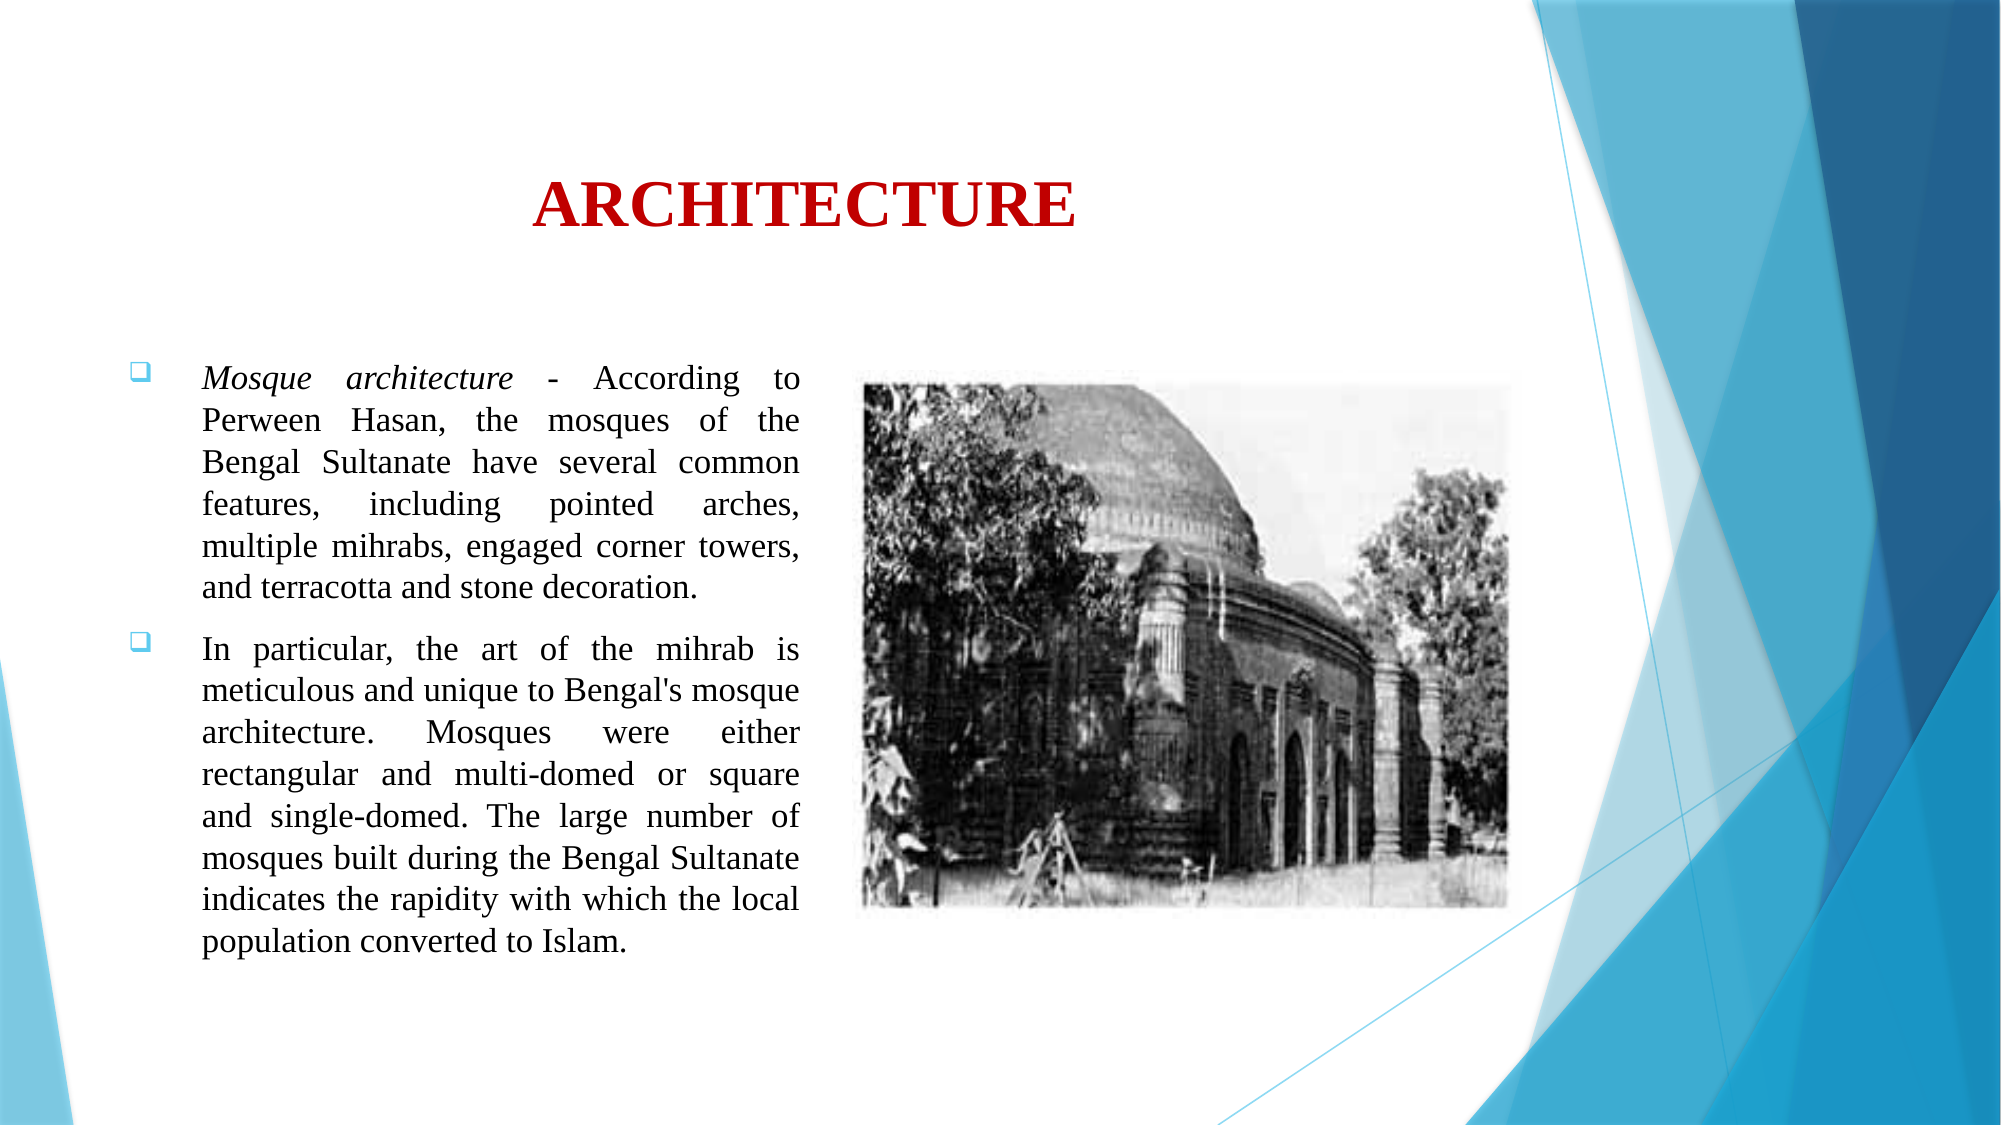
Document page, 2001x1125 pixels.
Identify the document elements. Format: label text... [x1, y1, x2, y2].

list Mosque architecture - According to Perween Hasan, the mosques of the Bengal Sultanate have several common features, including pointed arches, multiple mihrabs, engaged corner towers, and terracotta and stone decoration. In particular, the art of the mihrab is meticulous and unique to Bengal's mosque architecture. Mosques were either rectangular and multi-domed or square and single-domed. The large number of mosques built during the Bengal Sultanate indicates the rapidity with which the local population converted to Islam. [75, 347, 817, 985]
title ARCHITECTURE [111, 152, 1500, 285]
picture [851, 369, 1522, 919]
